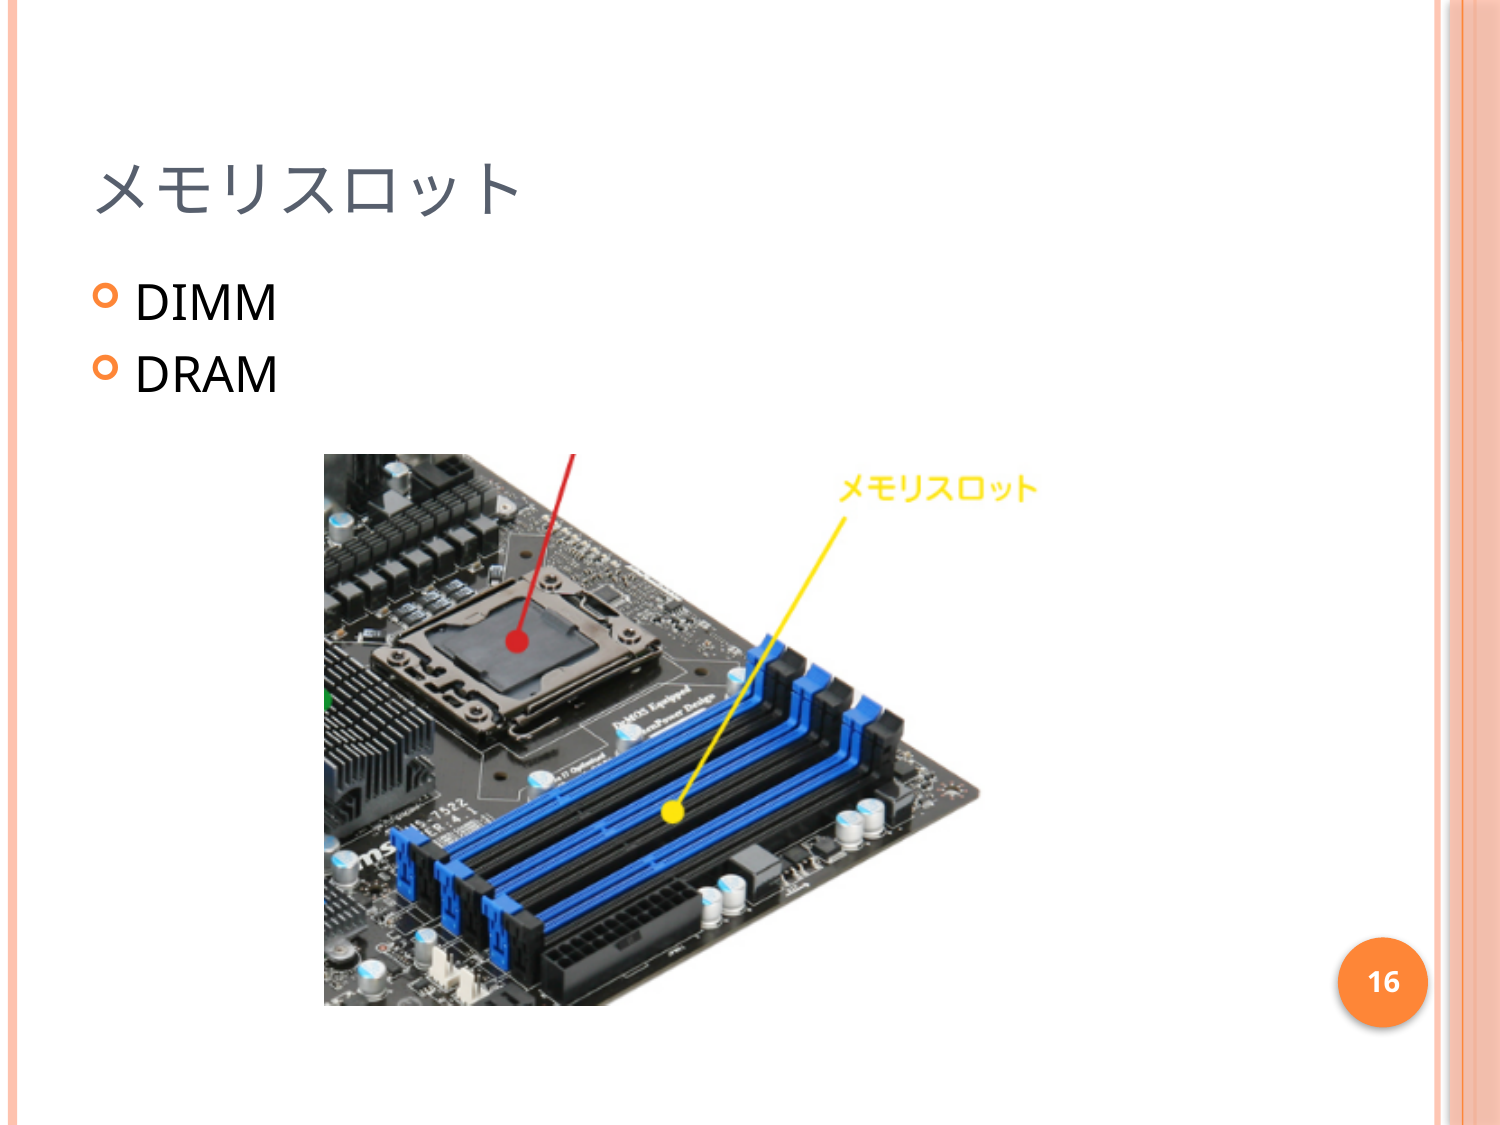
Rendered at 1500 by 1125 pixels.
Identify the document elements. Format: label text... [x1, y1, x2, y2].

slide_number 16 [1333, 940, 1434, 1027]
title メモリスロット [75, 45, 1300, 233]
list DIMM DRAM [75, 262, 1300, 1062]
picture [324, 453, 1070, 1007]
